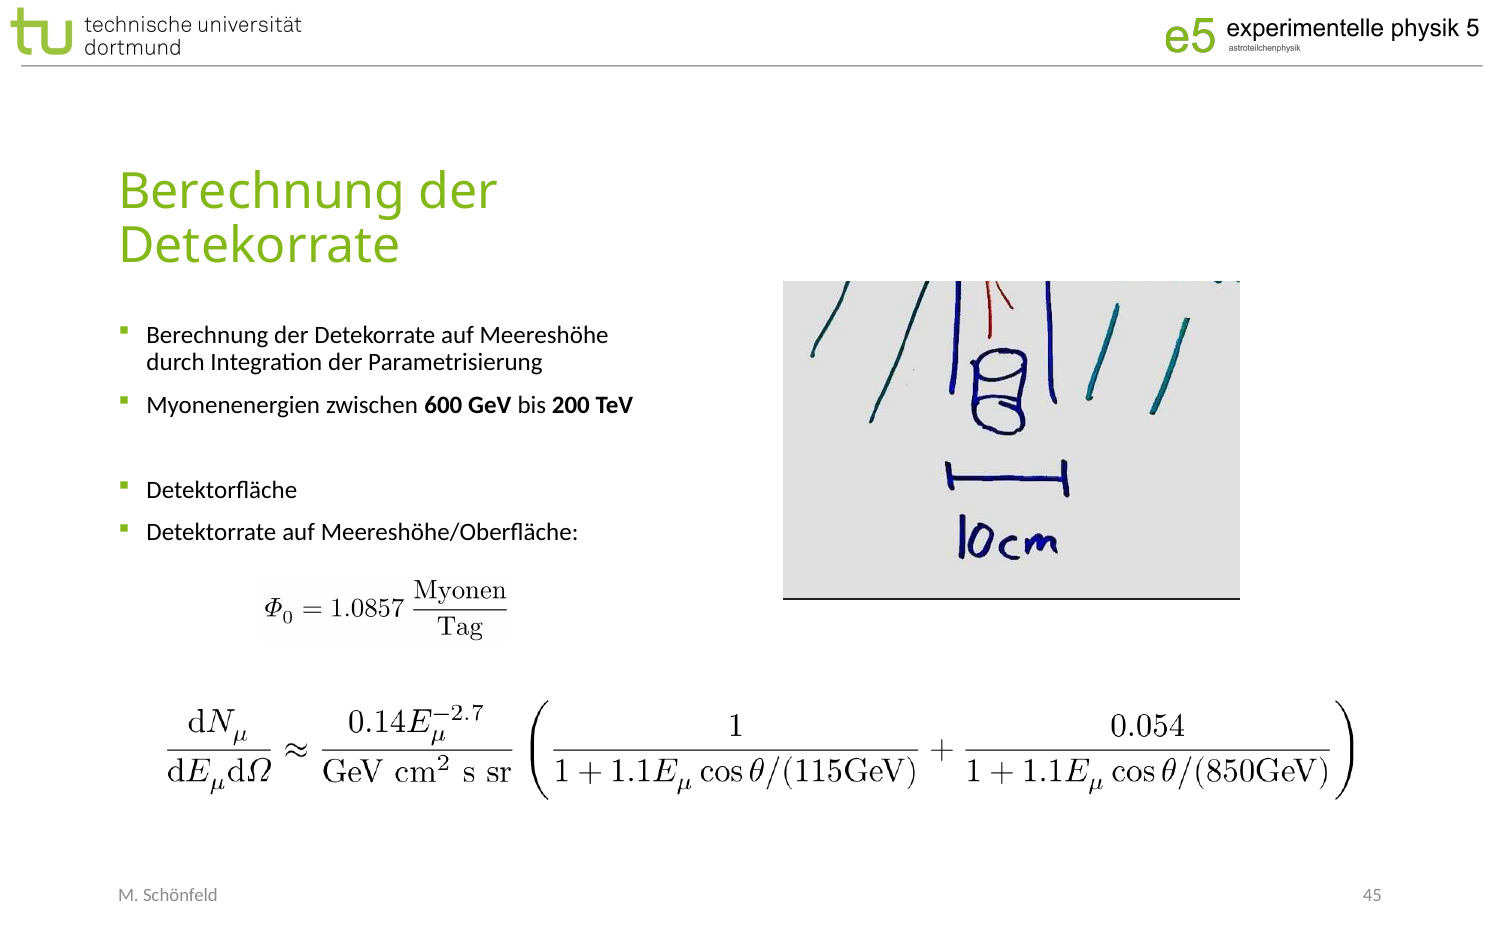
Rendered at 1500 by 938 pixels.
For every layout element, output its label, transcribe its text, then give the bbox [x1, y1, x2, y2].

slide_number M. Schönfeld [103, 868, 441, 919]
slide_number 45 [1059, 868, 1397, 919]
title Berechnung der Detekorrate [103, 62, 588, 282]
picture [0, 0, 327, 80]
picture [258, 575, 511, 644]
picture [146, 696, 1366, 801]
picture [783, 281, 1240, 600]
picture [1166, 18, 1484, 53]
